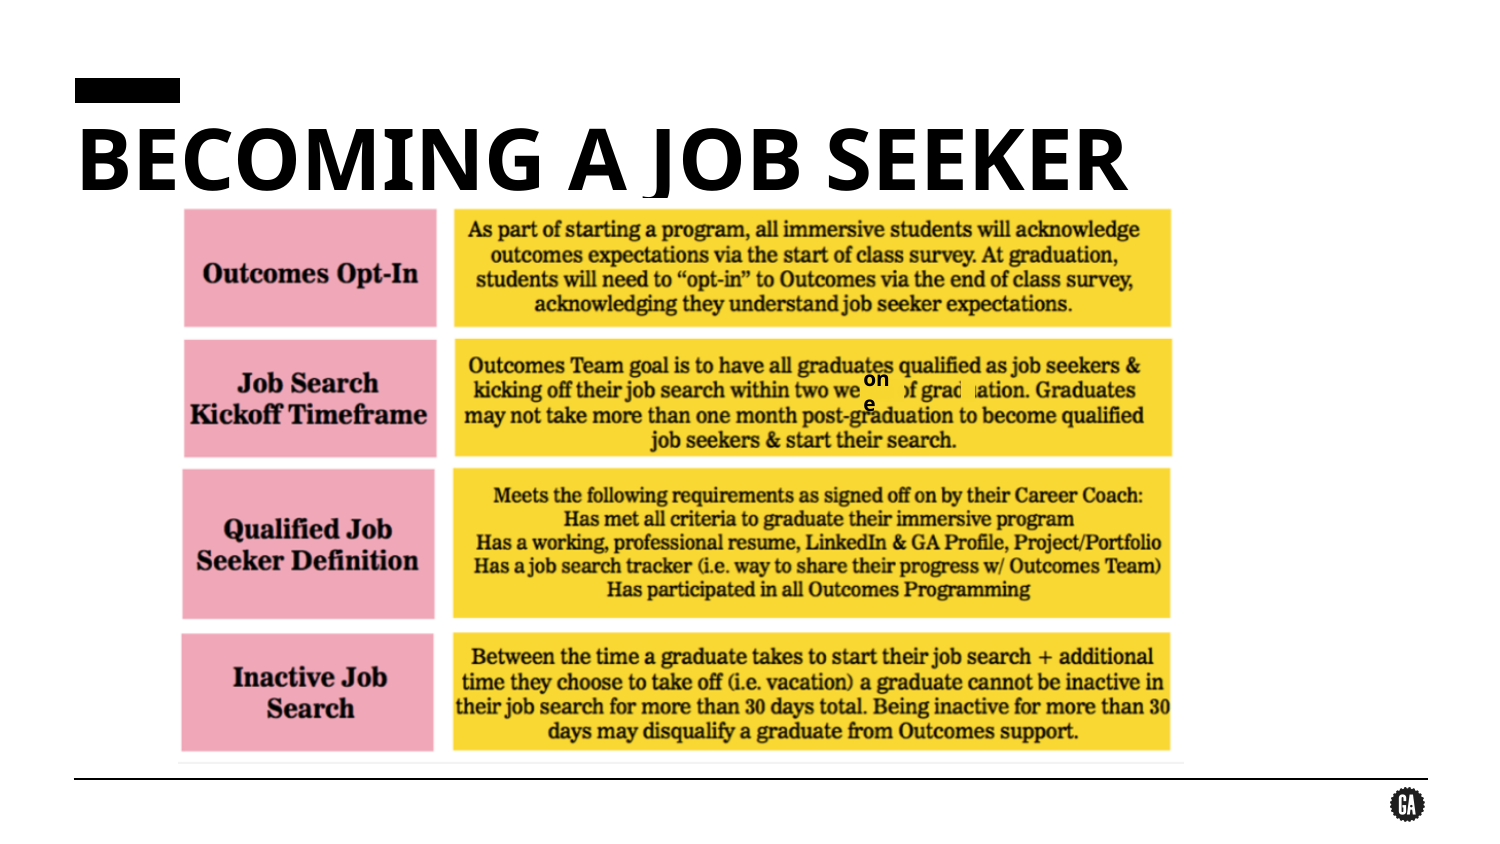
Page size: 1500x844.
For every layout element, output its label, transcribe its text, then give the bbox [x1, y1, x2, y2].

picture [1389, 786, 1425, 822]
text_box BECOMING A JOB SEEKER [69, 103, 1365, 209]
picture [178, 198, 1184, 764]
